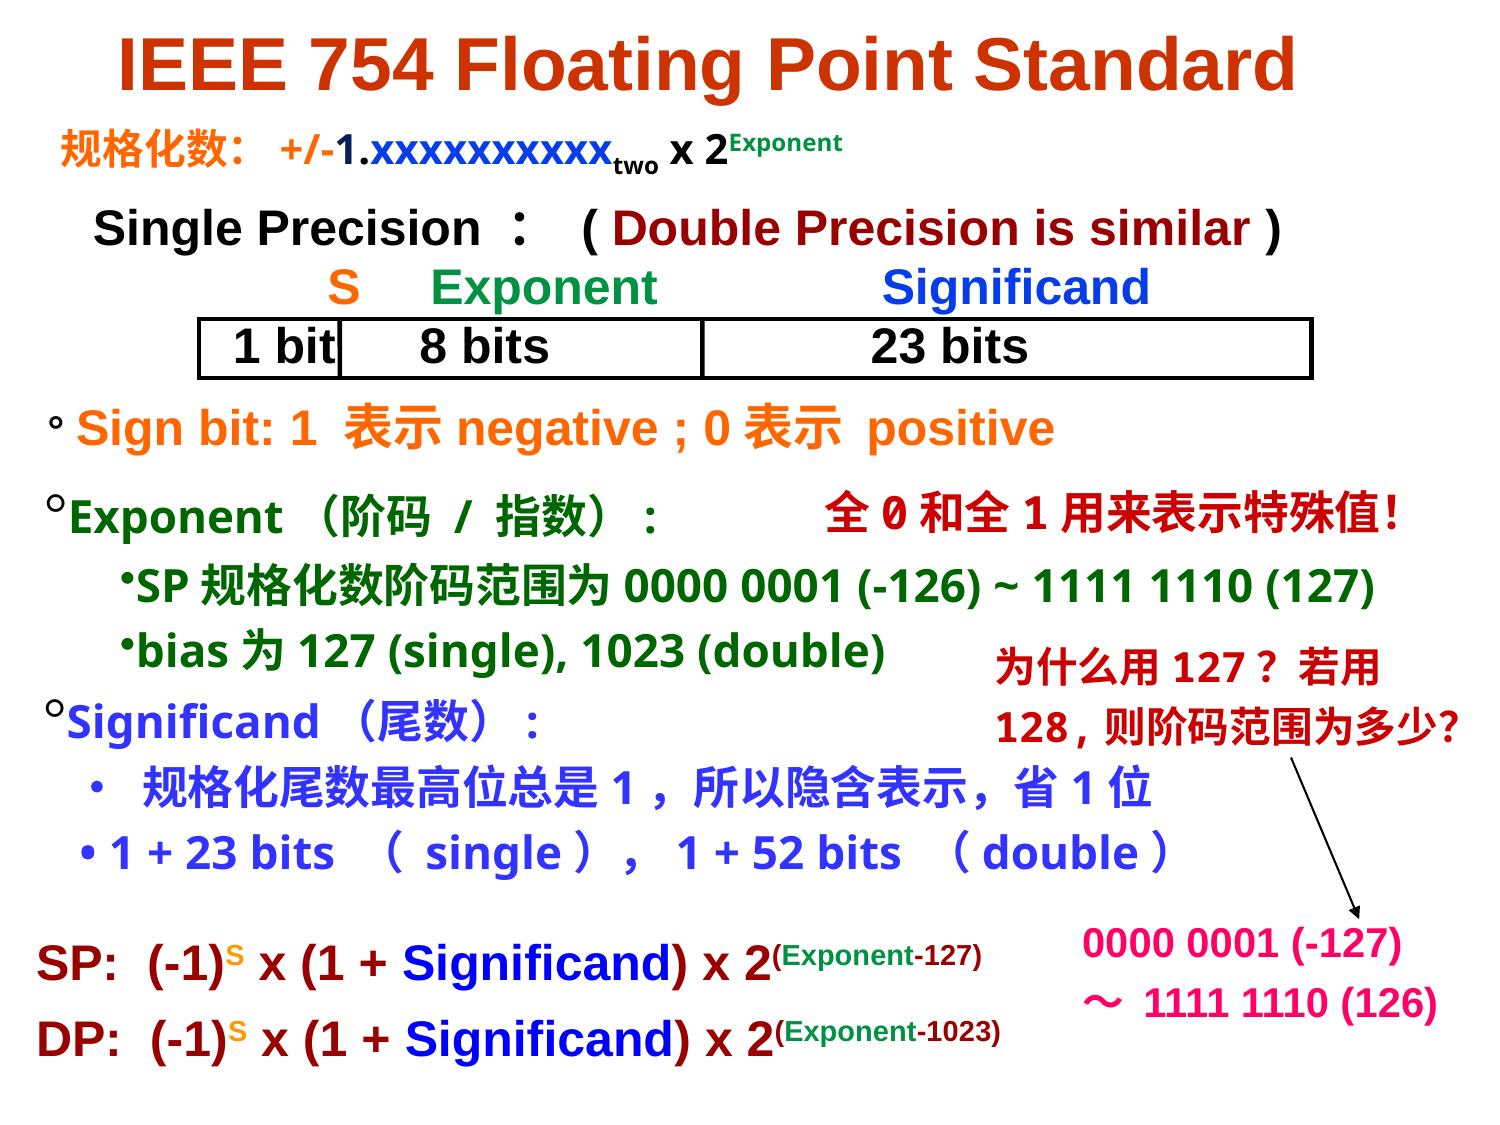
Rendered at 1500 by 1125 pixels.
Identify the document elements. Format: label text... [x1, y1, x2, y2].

text_box 全0和全1用来表示特殊值！ [809, 476, 1446, 547]
text_box SP: (-1)S x (1 + Significand) x 2(Exponent-127) [21, 923, 987, 998]
title IEEE 754 Floating Point Standard [82, 23, 1336, 147]
text_box DP: (-1)S x (1 + Significand) x 2(Exponent-1023) [21, 999, 1090, 1075]
text_box °Significand（尾数）: • 规格化尾数最高位总是1，所以隐含表示，省1位 • 1 + 23 bits （ single），1 + 52 bits （double） [28, 672, 988, 886]
text_box °Exponent（阶码 / 指数）: SP规格化数阶码范围为0000 0001 (-126) ~ 1111 1110 (127) bias为127 (single), 1023 (double) [29, 453, 1500, 685]
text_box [198, 317, 1312, 379]
text_box 为什么用127？若用128,则阶码范围为多少？ [904, 623, 1457, 759]
list Single Precision ： ( Double Precision is similar ) S Exponent Significand 1 bit 8 bits 23 bits [82, 147, 1422, 453]
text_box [992, 757, 1479, 1034]
text_box 规格化数：+/-1.xxxxxxxxxxtwo x 2Exponent [46, 115, 859, 187]
text_box ° Sign bit: 1 表示negative ; 0表示 positive [33, 394, 1197, 453]
